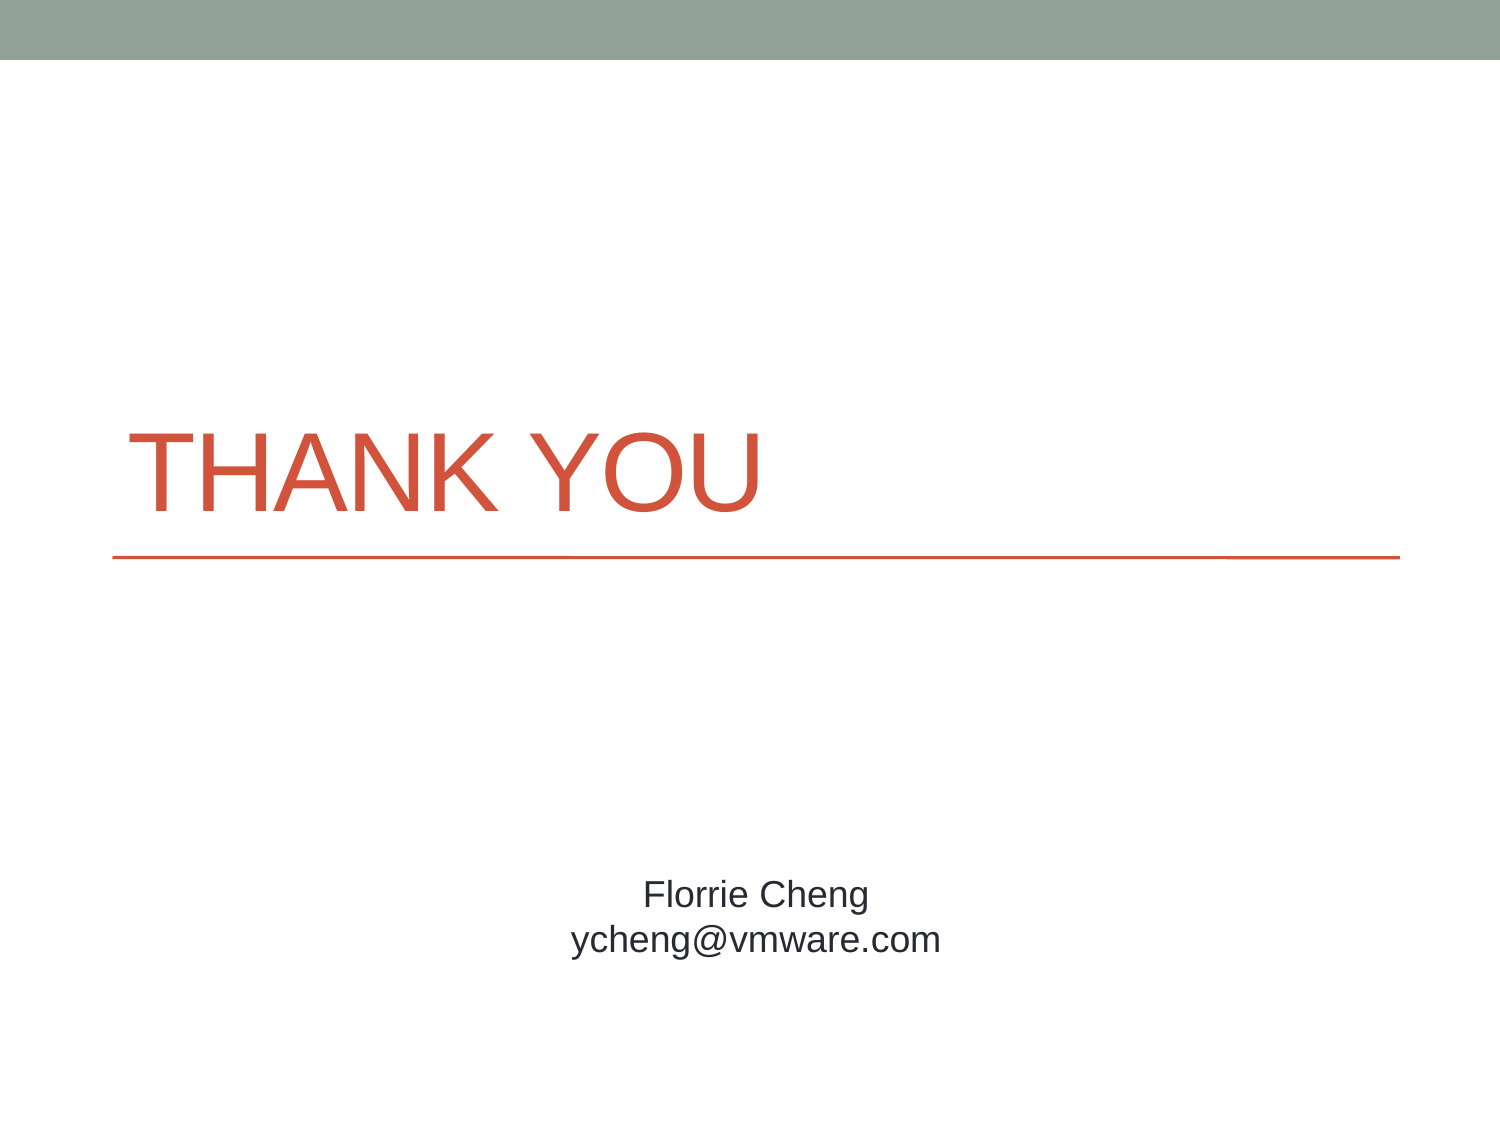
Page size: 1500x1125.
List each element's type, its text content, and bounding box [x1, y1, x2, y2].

title Thank you [112, 224, 1400, 542]
text_box Florrie Cheng ycheng@vmware.com [499, 862, 1014, 968]
